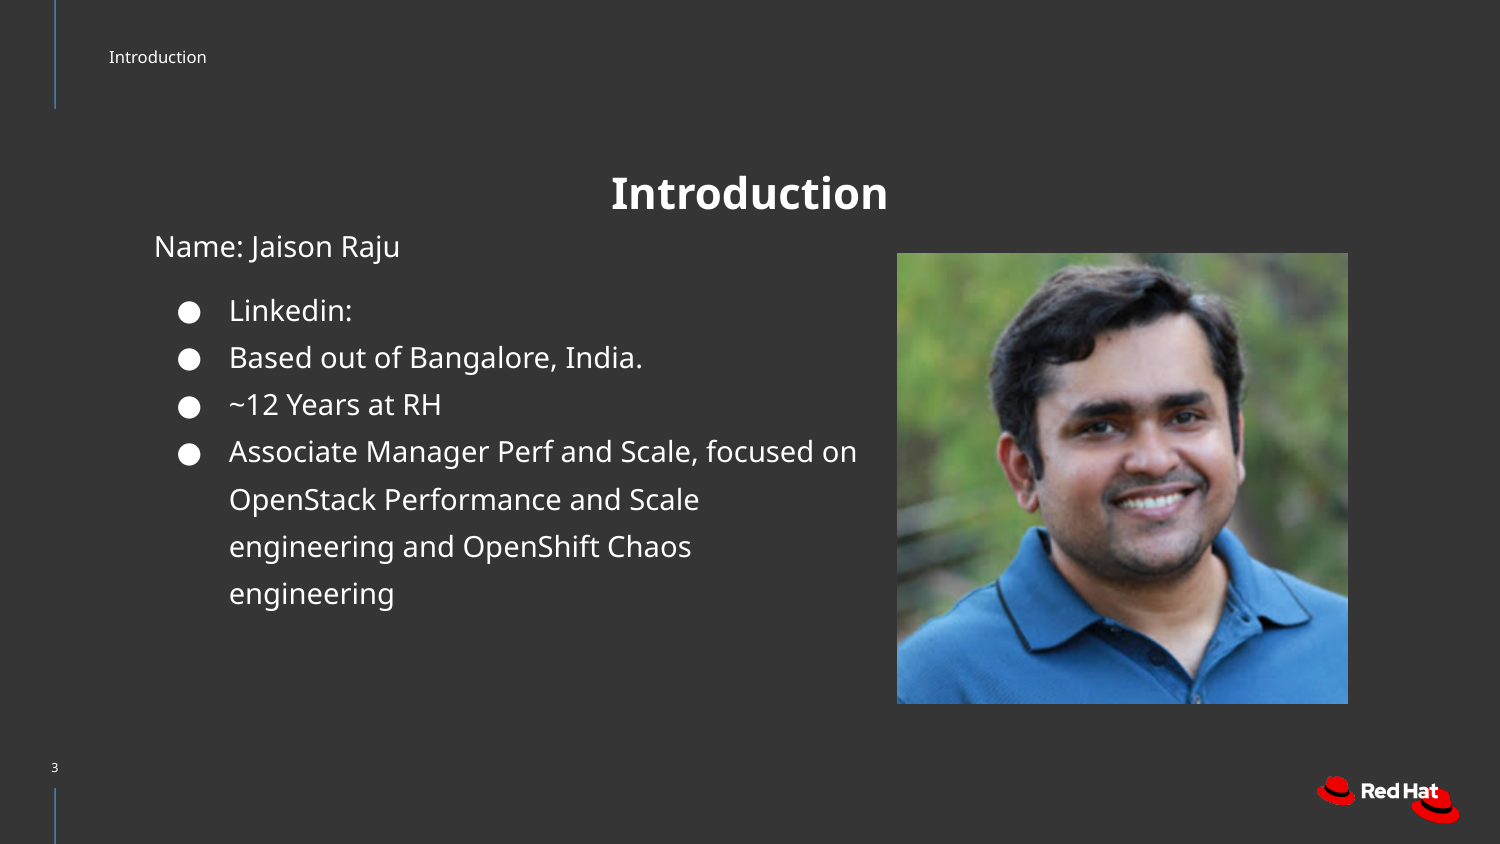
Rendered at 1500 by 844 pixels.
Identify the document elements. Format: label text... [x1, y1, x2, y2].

picture [897, 253, 1348, 704]
slide_number ‹#› [10, 759, 101, 777]
list Name: Jaison Raju Linkedin: Based out of Bangalore, India. ~12 Years at RH Associate Manager Perf and Scale, focused on OpenStack Performance and Scale engineering and OpenShift Chaos engineering [153, 215, 861, 712]
picture [1317, 776, 1460, 824]
subtitle Introduction [55, 6, 689, 108]
title Introduction [108, 135, 1392, 204]
